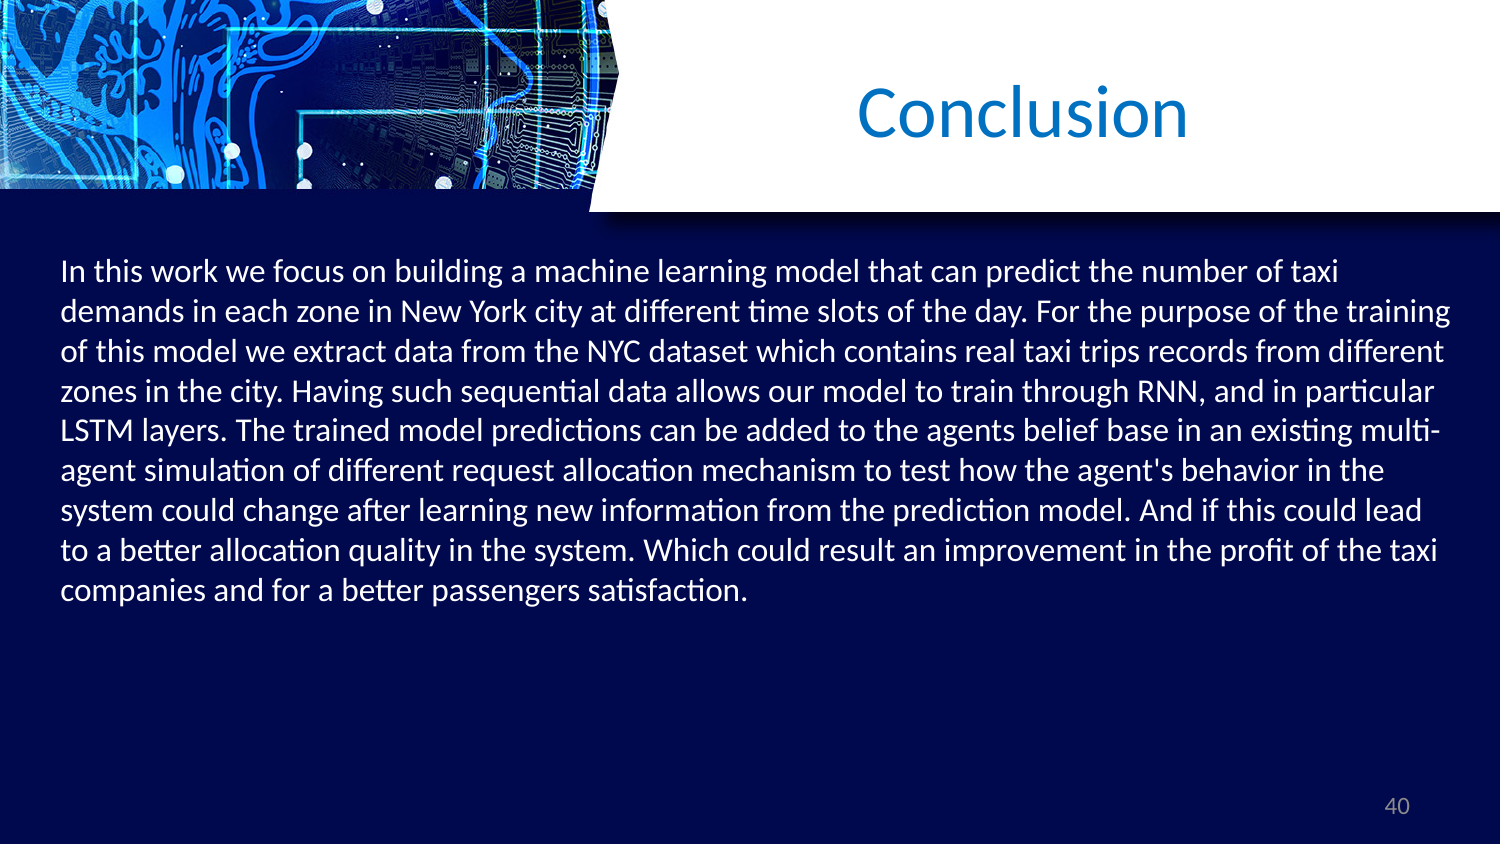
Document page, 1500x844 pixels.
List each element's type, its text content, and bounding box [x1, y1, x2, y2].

title Conclusion [616, 0, 1433, 216]
picture [0, 0, 1500, 844]
text_box In this work we focus on building a machine learning model that can predict the number of taxi demands in each zone in New York city at different time slots of the day. For the purpose of the training of this model we extract data from the NYC dataset which contains real taxi trips records from different zones in the city. Having such sequential data allows our model to train through RNN, and in particular LSTM layers. The trained model predictions can be added to the agents belief base in an existing multi-agent simulation of different request allocation mechanism to test how the agent's behavior in the system could change after learning new information from the prediction model. And if this could lead to a better allocation quality in the system. Which could result an improvement in the profit of the taxi companies and for a better passengers satisfaction. [45, 241, 1471, 616]
slide_number 40 [1074, 782, 1425, 827]
